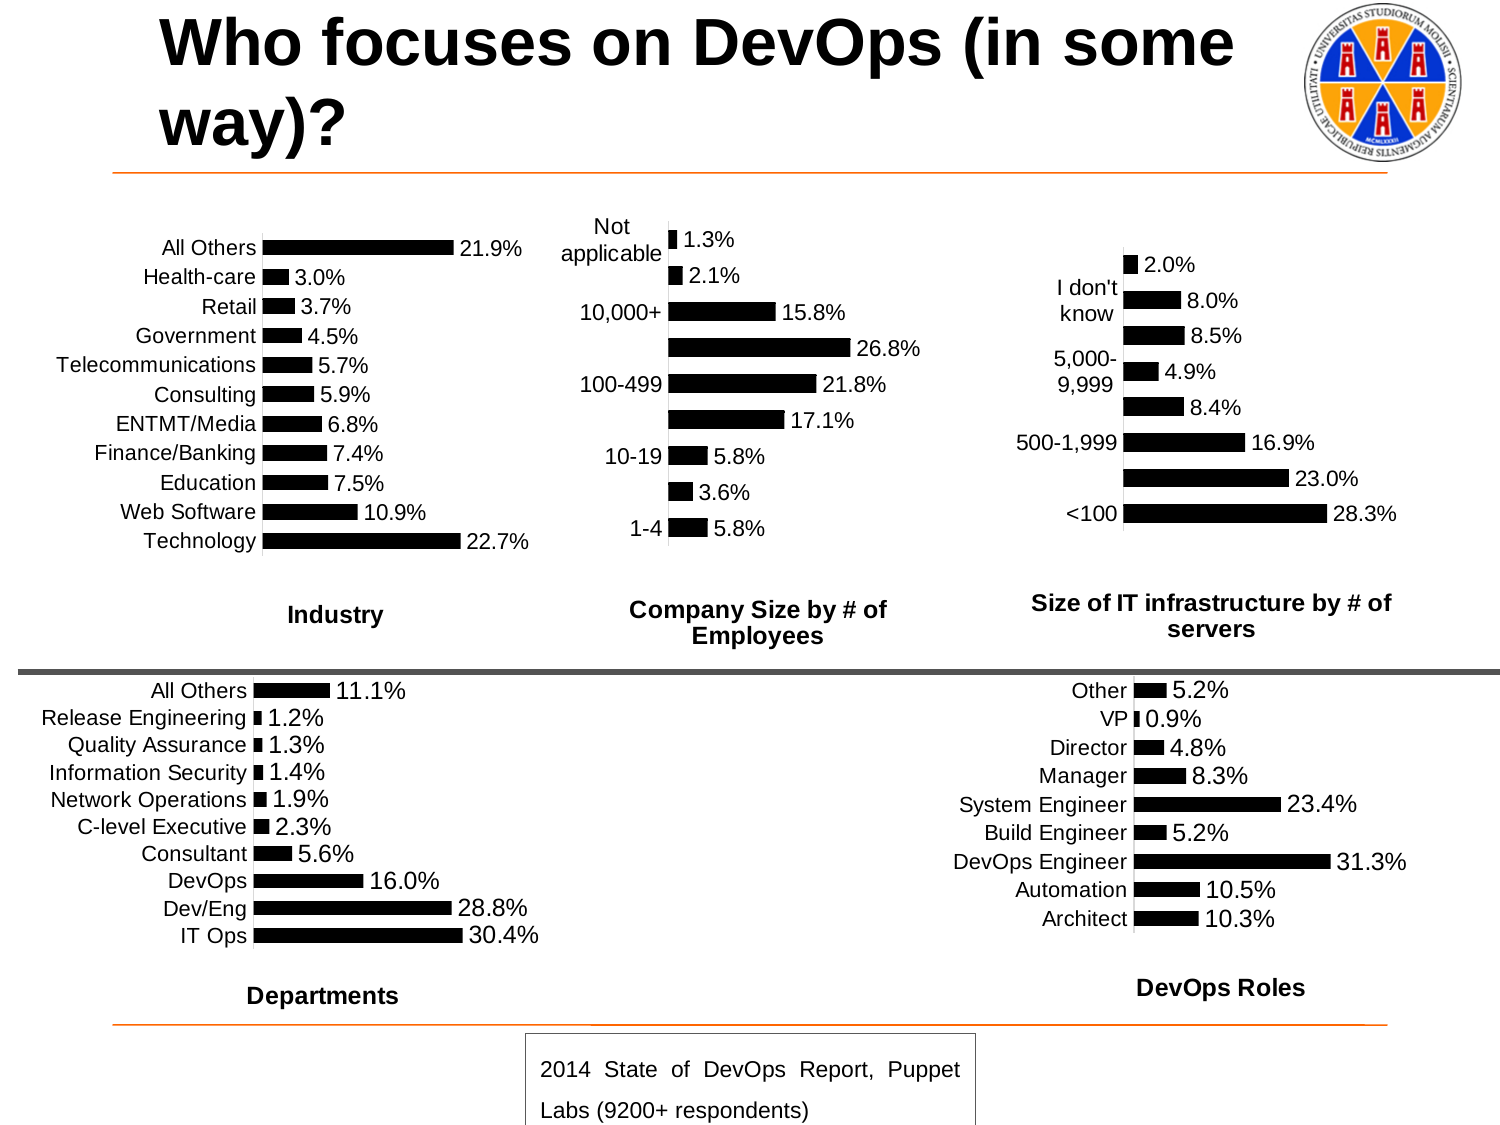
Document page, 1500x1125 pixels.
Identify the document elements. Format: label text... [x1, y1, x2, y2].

text_box Who focuses on DevOps (in some way)? [147, 0, 1448, 165]
text_box 2014 State of DevOps Report, Puppet Labs (9200+ respondents) [525, 1033, 976, 1125]
chart [918, 672, 1413, 1023]
picture [1269, 0, 1500, 166]
chart [30, 672, 568, 1027]
chart [30, 125, 1483, 671]
